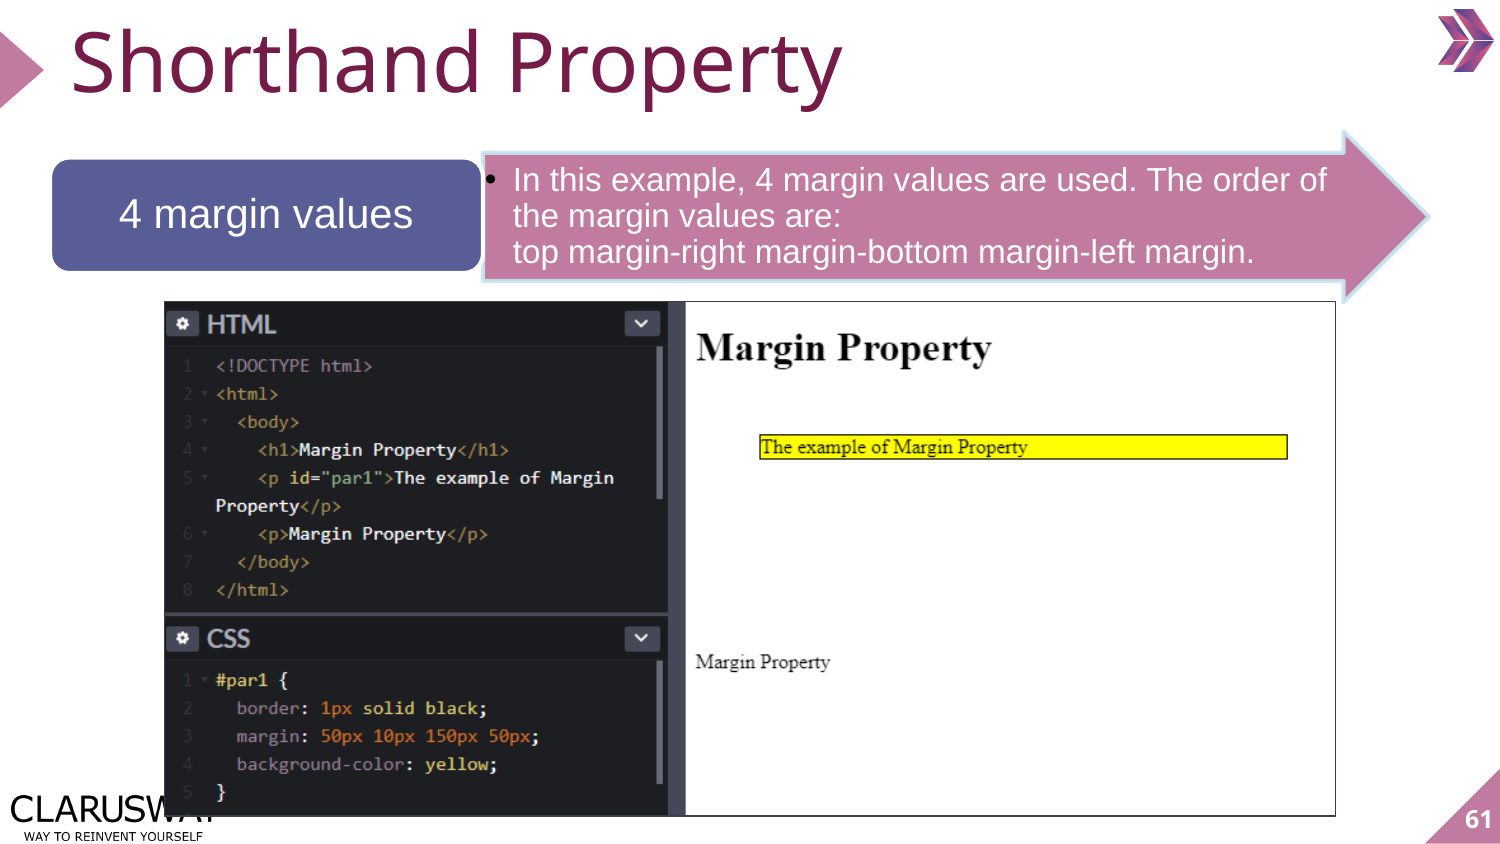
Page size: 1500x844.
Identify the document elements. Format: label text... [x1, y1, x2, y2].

title Shorthand Property [70, 28, 997, 129]
slide_number ‹#› [1418, 760, 1494, 838]
picture [11, 795, 220, 841]
picture [165, 302, 1335, 816]
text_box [49, 131, 1430, 303]
picture [1438, 9, 1494, 72]
